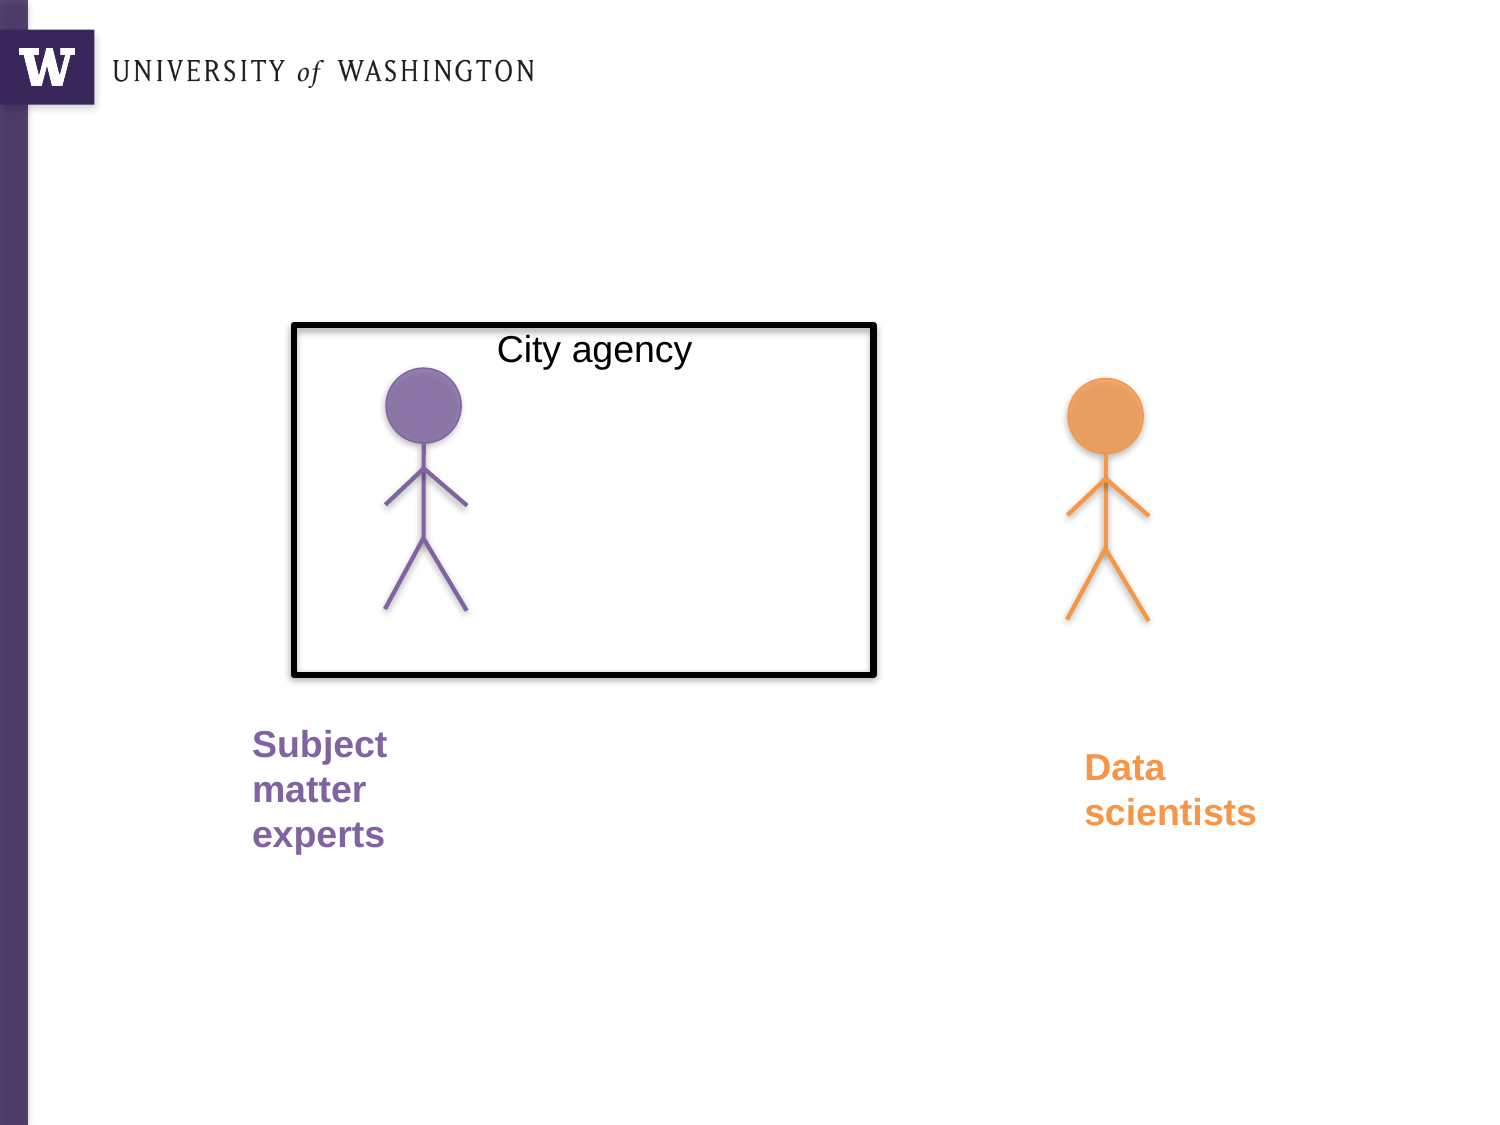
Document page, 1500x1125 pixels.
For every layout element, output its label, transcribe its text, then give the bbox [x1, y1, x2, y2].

text_box Data scientists [1069, 735, 1320, 841]
picture [112, 59, 534, 88]
text_box Subject matter experts [237, 713, 488, 863]
text_box City agency [482, 318, 732, 378]
text_box [293, 324, 874, 676]
picture [19, 48, 75, 86]
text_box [1066, 378, 1150, 622]
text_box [384, 367, 468, 611]
